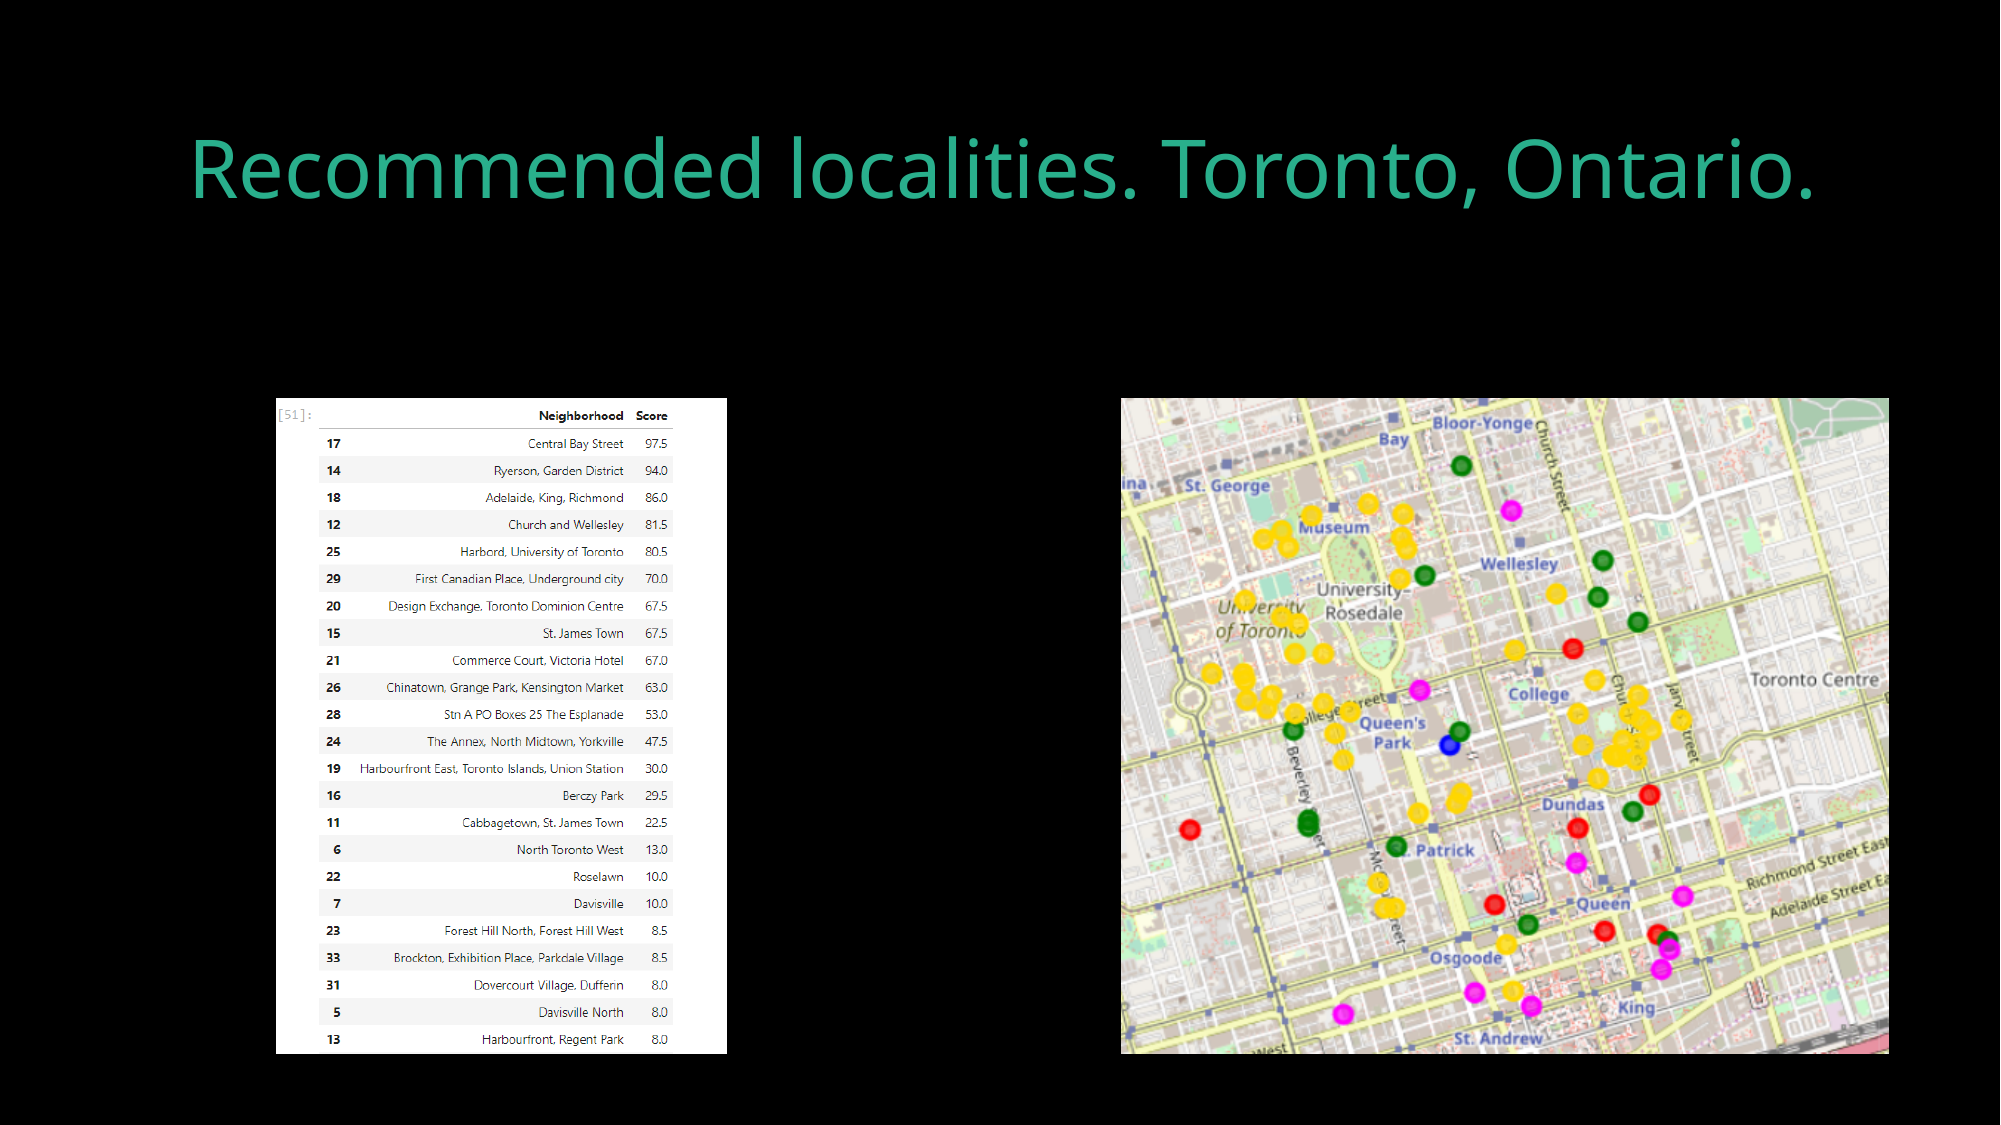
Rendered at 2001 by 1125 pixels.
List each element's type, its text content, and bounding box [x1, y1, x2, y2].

title Recommended localities. Toronto, Ontario. [89, 71, 1917, 224]
picture [1121, 398, 1889, 1054]
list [276, 398, 727, 1054]
